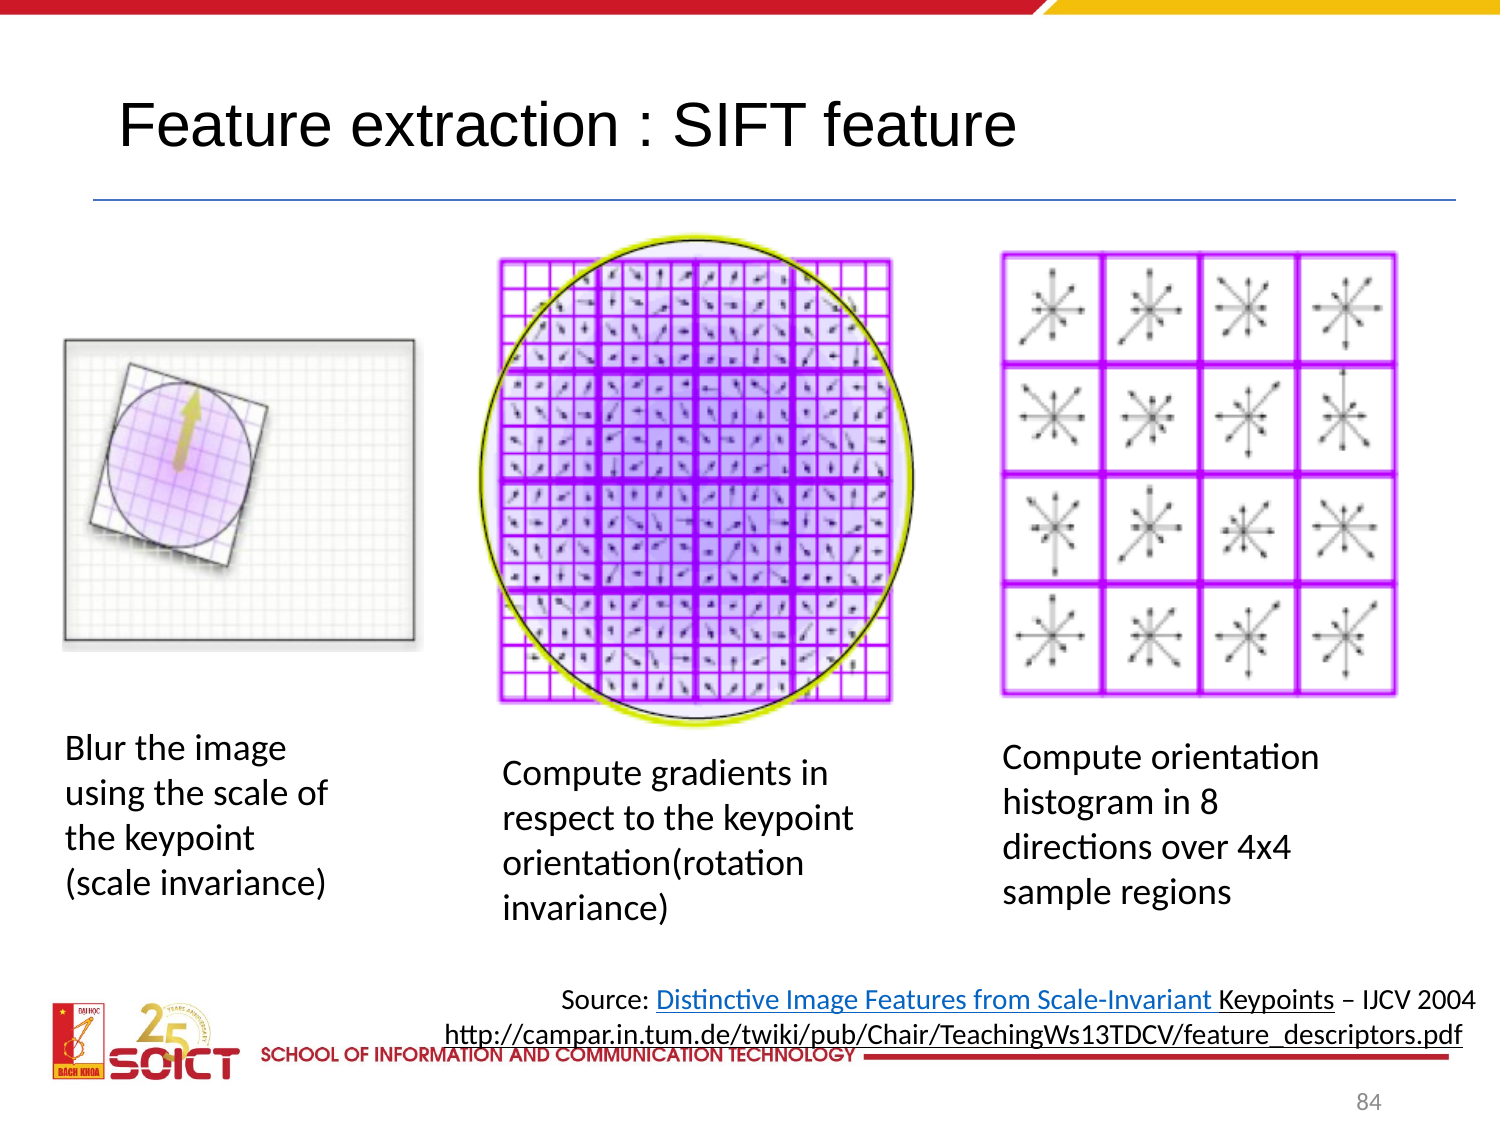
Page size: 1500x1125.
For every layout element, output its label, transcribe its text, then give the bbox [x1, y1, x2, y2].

text_box [104, 224, 1491, 1036]
text_box Blur the image using the scale of the keypoint (scale invariance) [49, 715, 413, 911]
text_box Source: Distinctive Image Features from Scale-Invariant Keypoints – IJCV 2004 http://campar.in.tum.de/twiki/pub/Chair/TeachingWs13TDCV/feature_descriptors.pdf [203, 972, 1491, 1058]
text_box [1312, 174, 1488, 224]
slide_number 84 [1257, 1070, 1397, 1125]
title Feature extraction : SIFT feature [103, 53, 1397, 199]
text_box Compute orientation histogram in 8 directions over 4x4 sample regions [987, 724, 1413, 920]
text_box Compute gradients in respect to the keypoint orientation(rotation invariance) [487, 740, 950, 936]
picture [0, 0, 1500, 1125]
